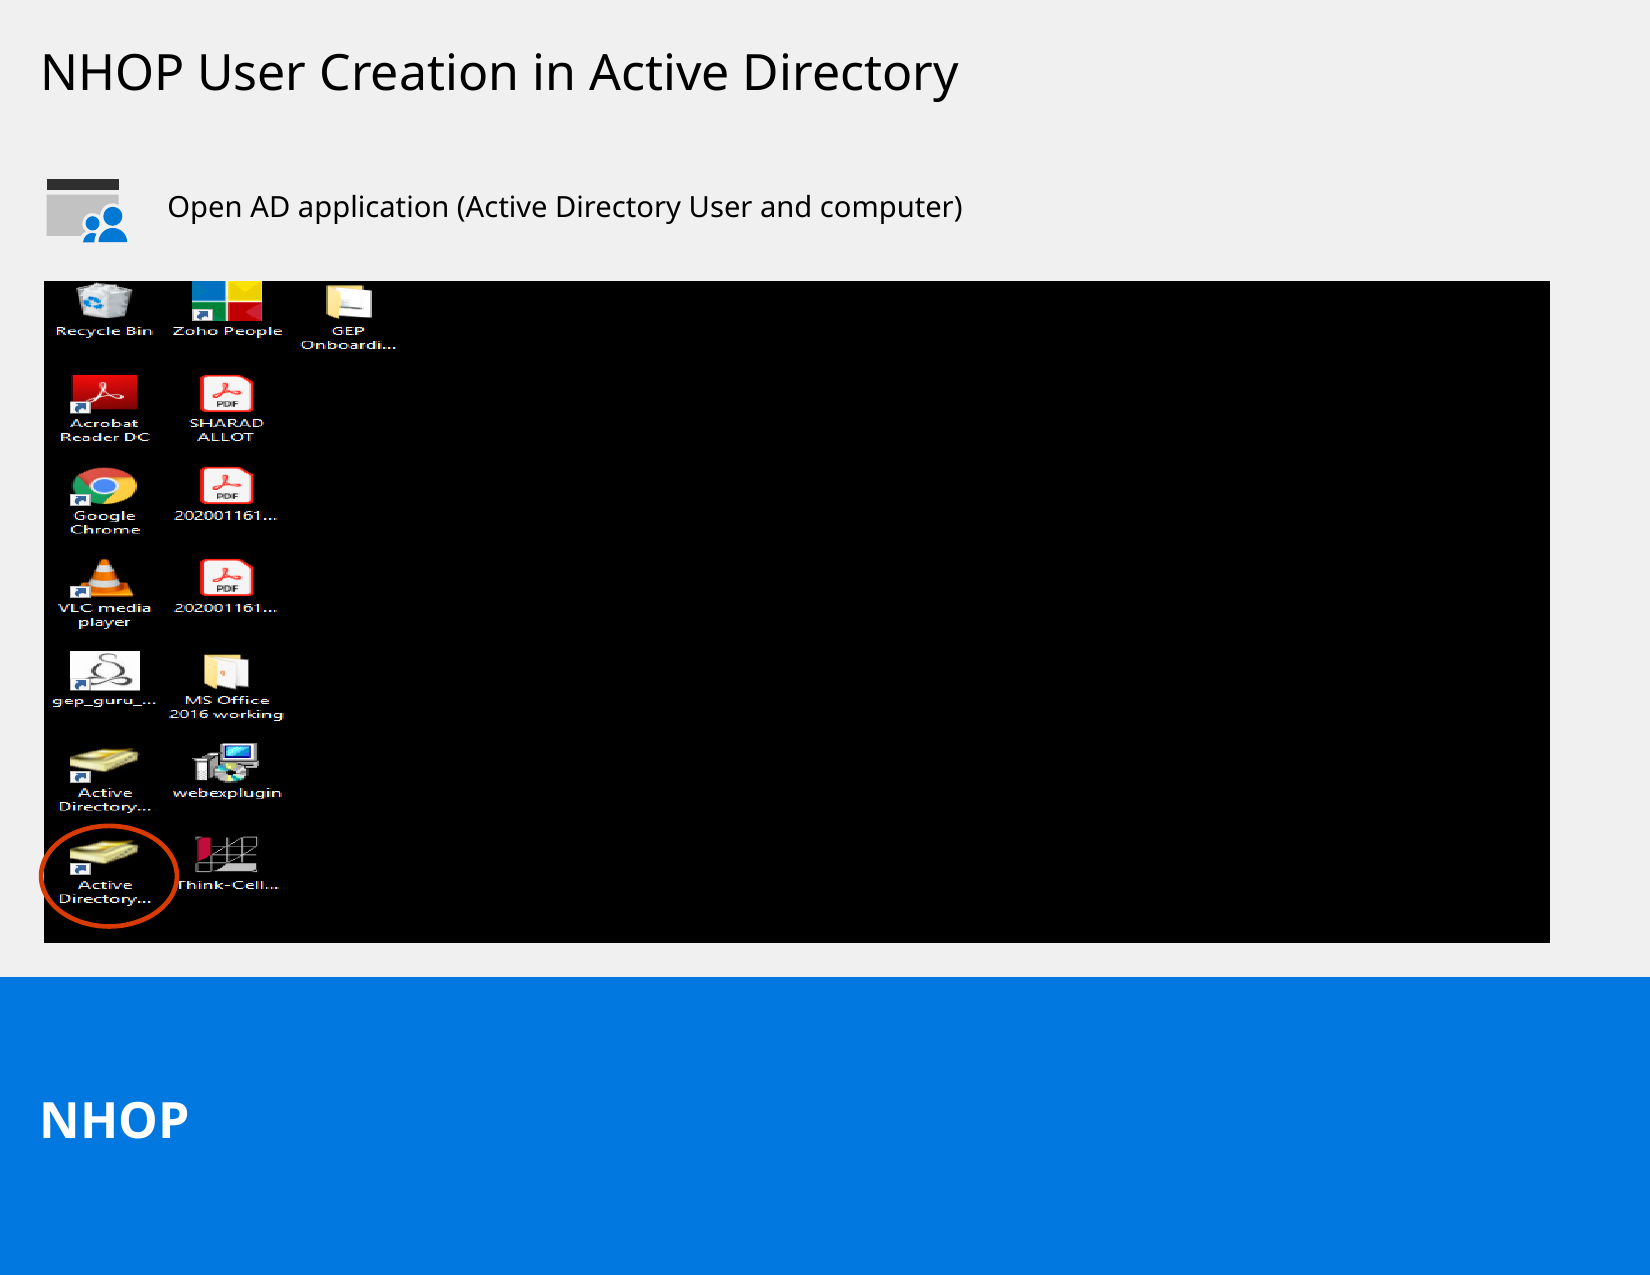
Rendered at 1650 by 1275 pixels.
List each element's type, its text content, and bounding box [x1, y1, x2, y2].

picture [44, 281, 1550, 943]
text_box Open AD application (Active Directory User and computer) [152, 178, 979, 264]
text_box [40, 859, 44, 894]
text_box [46, 179, 128, 242]
title NHOP User Creation in Active Directory [25, 29, 1449, 120]
list NHOP [25, 1087, 1628, 1174]
